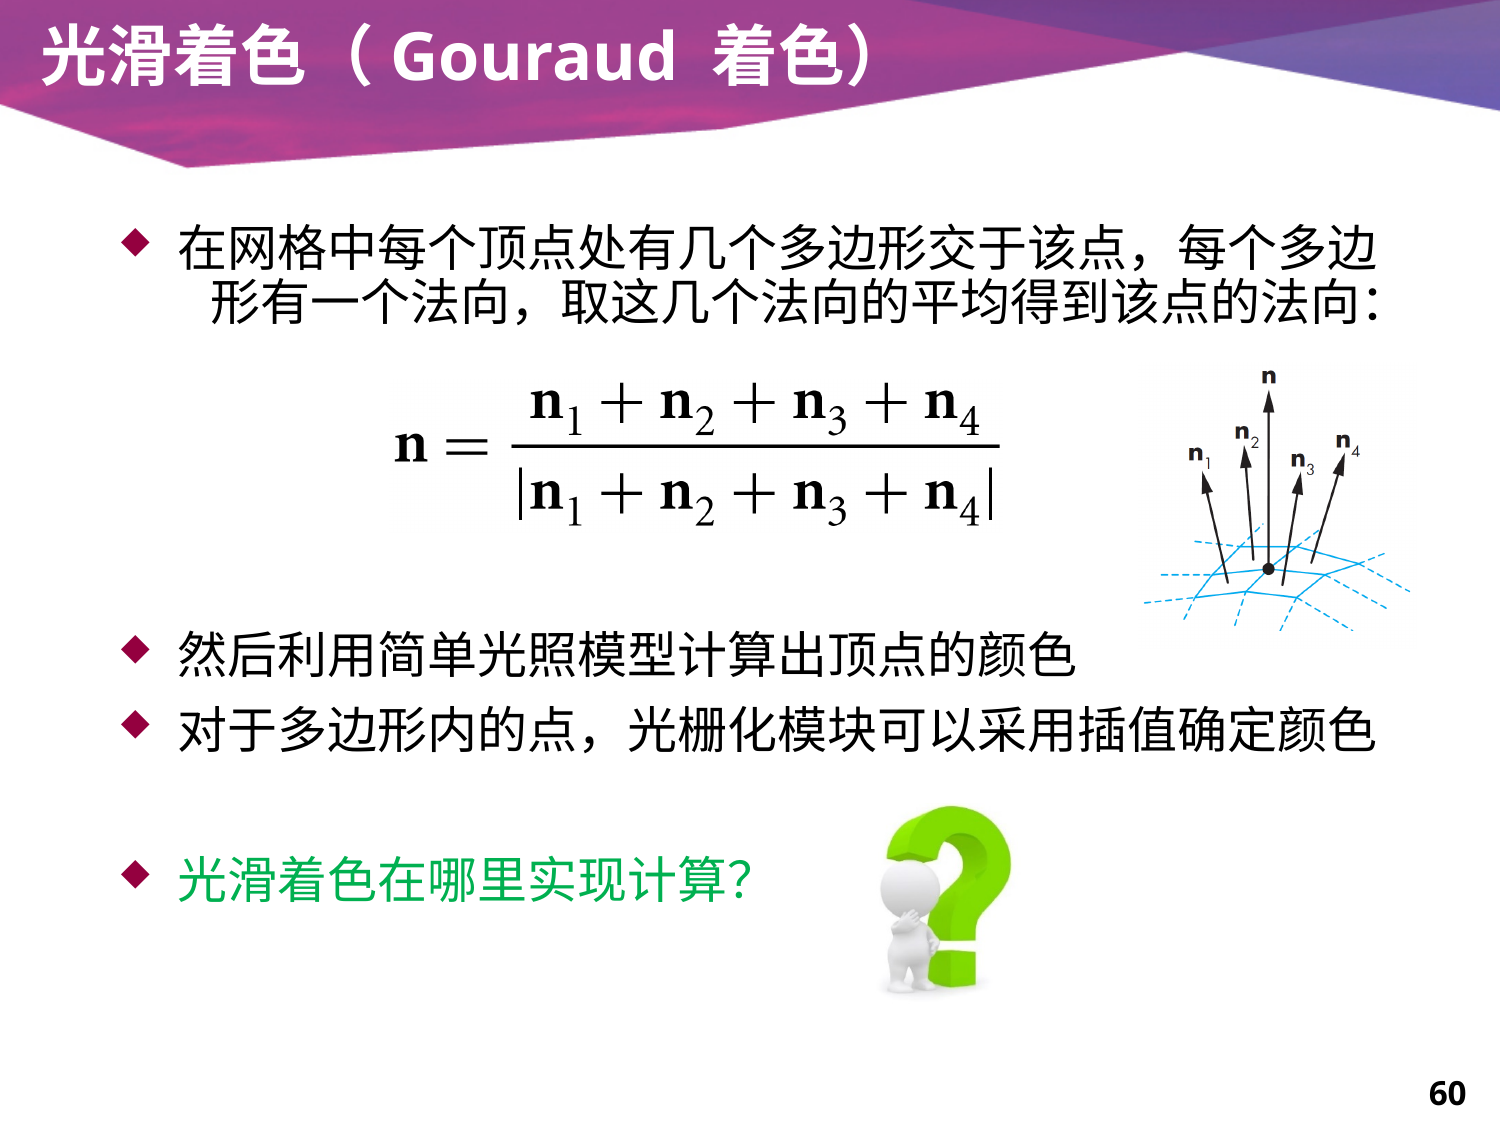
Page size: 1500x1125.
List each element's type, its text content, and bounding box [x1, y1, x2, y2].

slide_number 60 [1384, 1065, 1500, 1125]
picture [0, 0, 1500, 1125]
list 在网格中每个顶点处有几个多边形交于该点，每个多边 形有一个法向，取这几个法向的平均得到该点的法向： 然后利用简单光照模型计算出顶点的颜色 对于多边形内的点，光栅化模块可以采用插值确定颜色 光滑着色在哪里实现计算？ [103, 216, 1397, 1010]
title 光滑着色（Gouraud 着色） [25, 15, 1320, 104]
